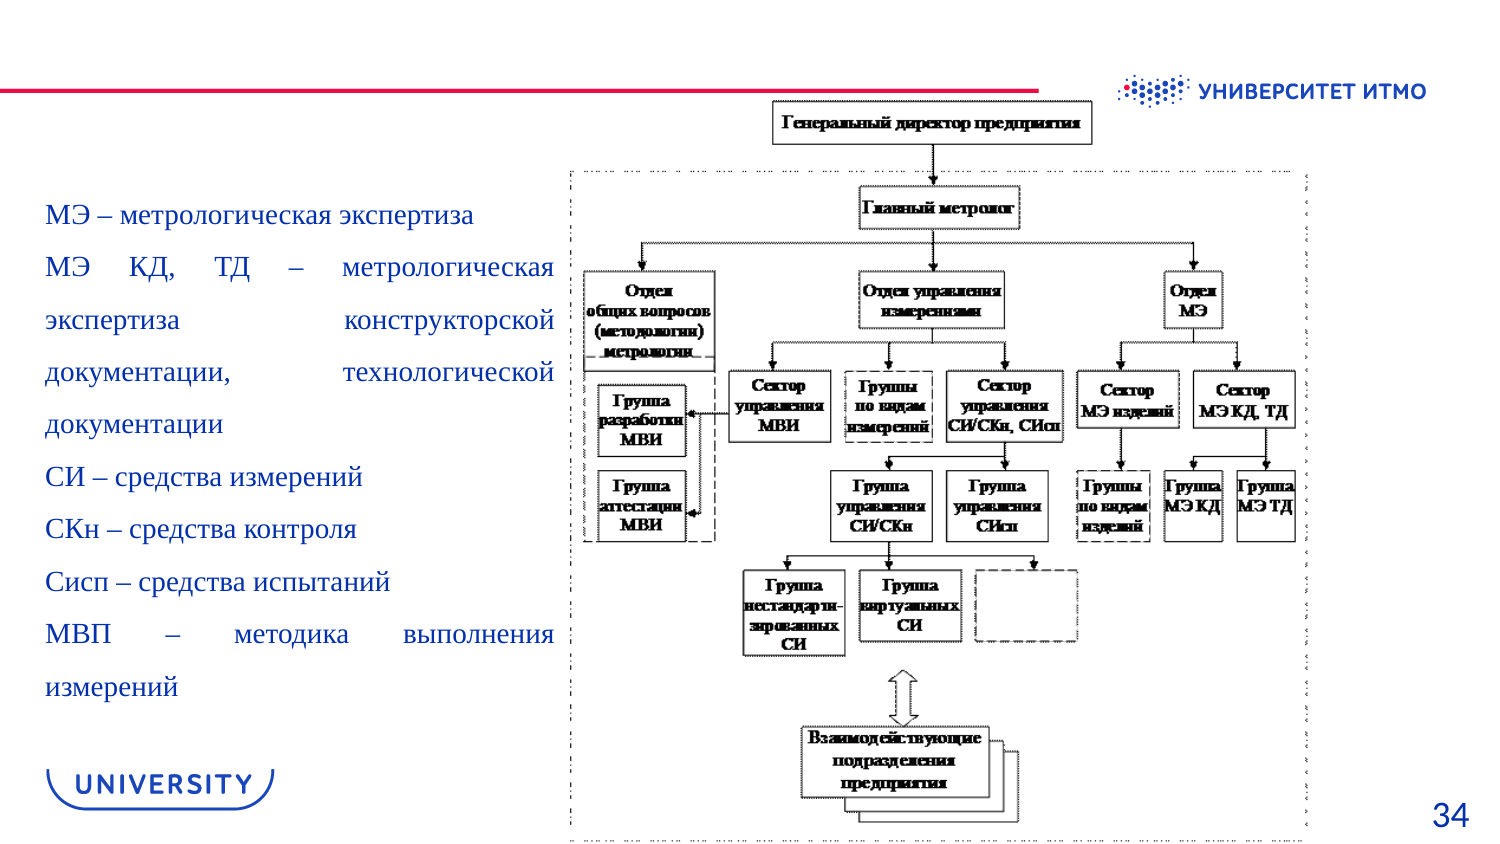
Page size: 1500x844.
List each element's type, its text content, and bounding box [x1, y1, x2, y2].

text_box 34 [1382, 783, 1497, 843]
picture [0, 0, 1500, 844]
text_box МЭ – метрологическая экспертиза МЭ КД, ТД – метрологическая экспертиза конструкторской документации, технологической документации СИ – средства измерений СКн – средства контроля Сисп – средства испытаний МВП – методика выполнения измерений [30, 170, 564, 770]
